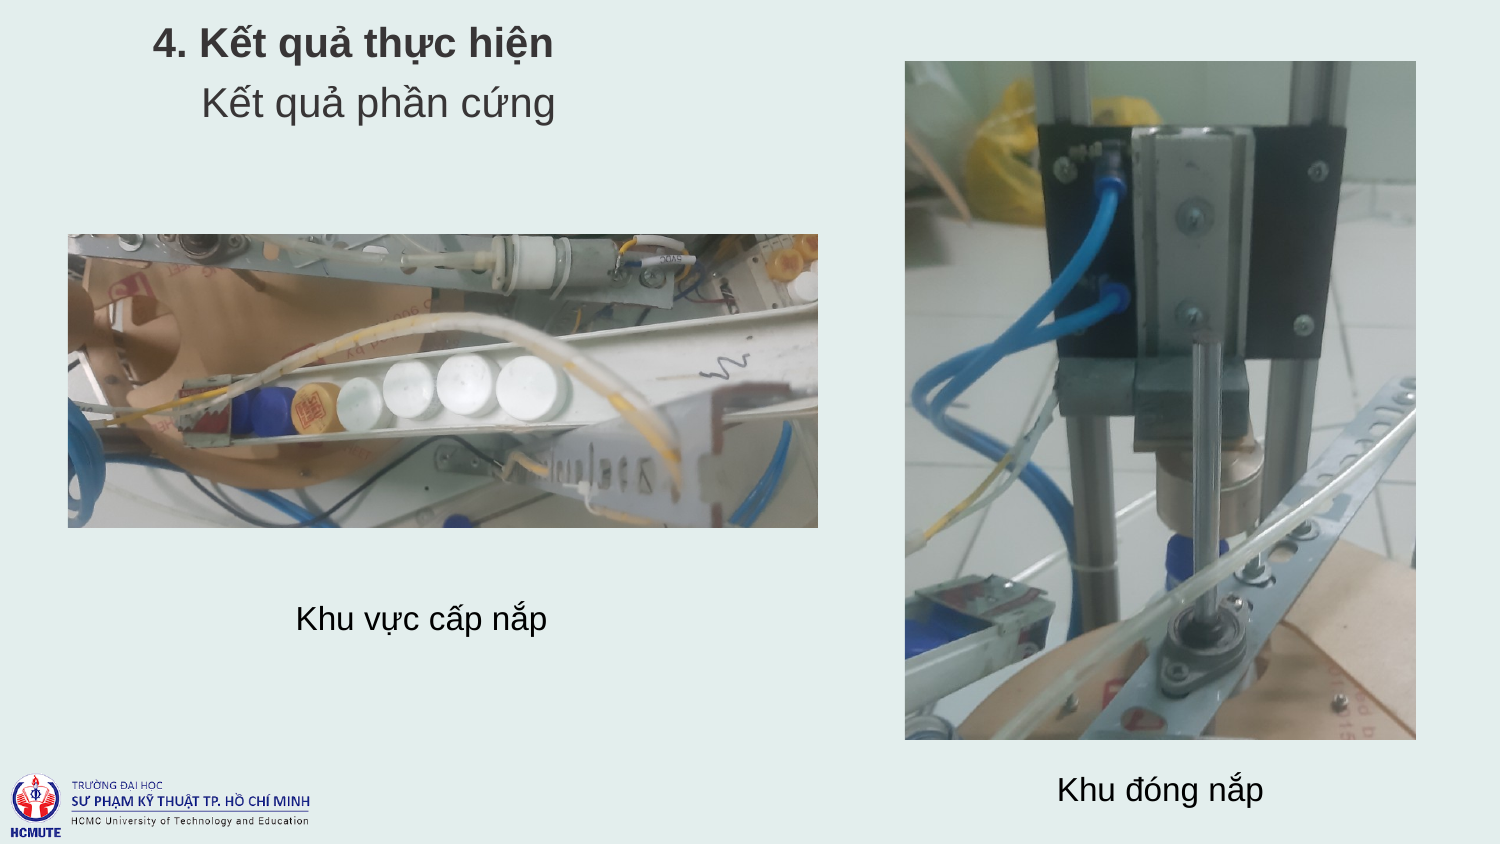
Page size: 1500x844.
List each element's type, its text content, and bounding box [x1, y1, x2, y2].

picture [67, 234, 819, 528]
picture [904, 61, 1417, 740]
text_box 4. Kết quả thực hiện [80, 0, 627, 73]
text_box Khu vực cấp nắp [249, 590, 594, 645]
text_box Khu đóng nắp [999, 760, 1322, 816]
picture [0, 763, 317, 844]
text_box Kết quả phần cứng [135, 73, 622, 114]
